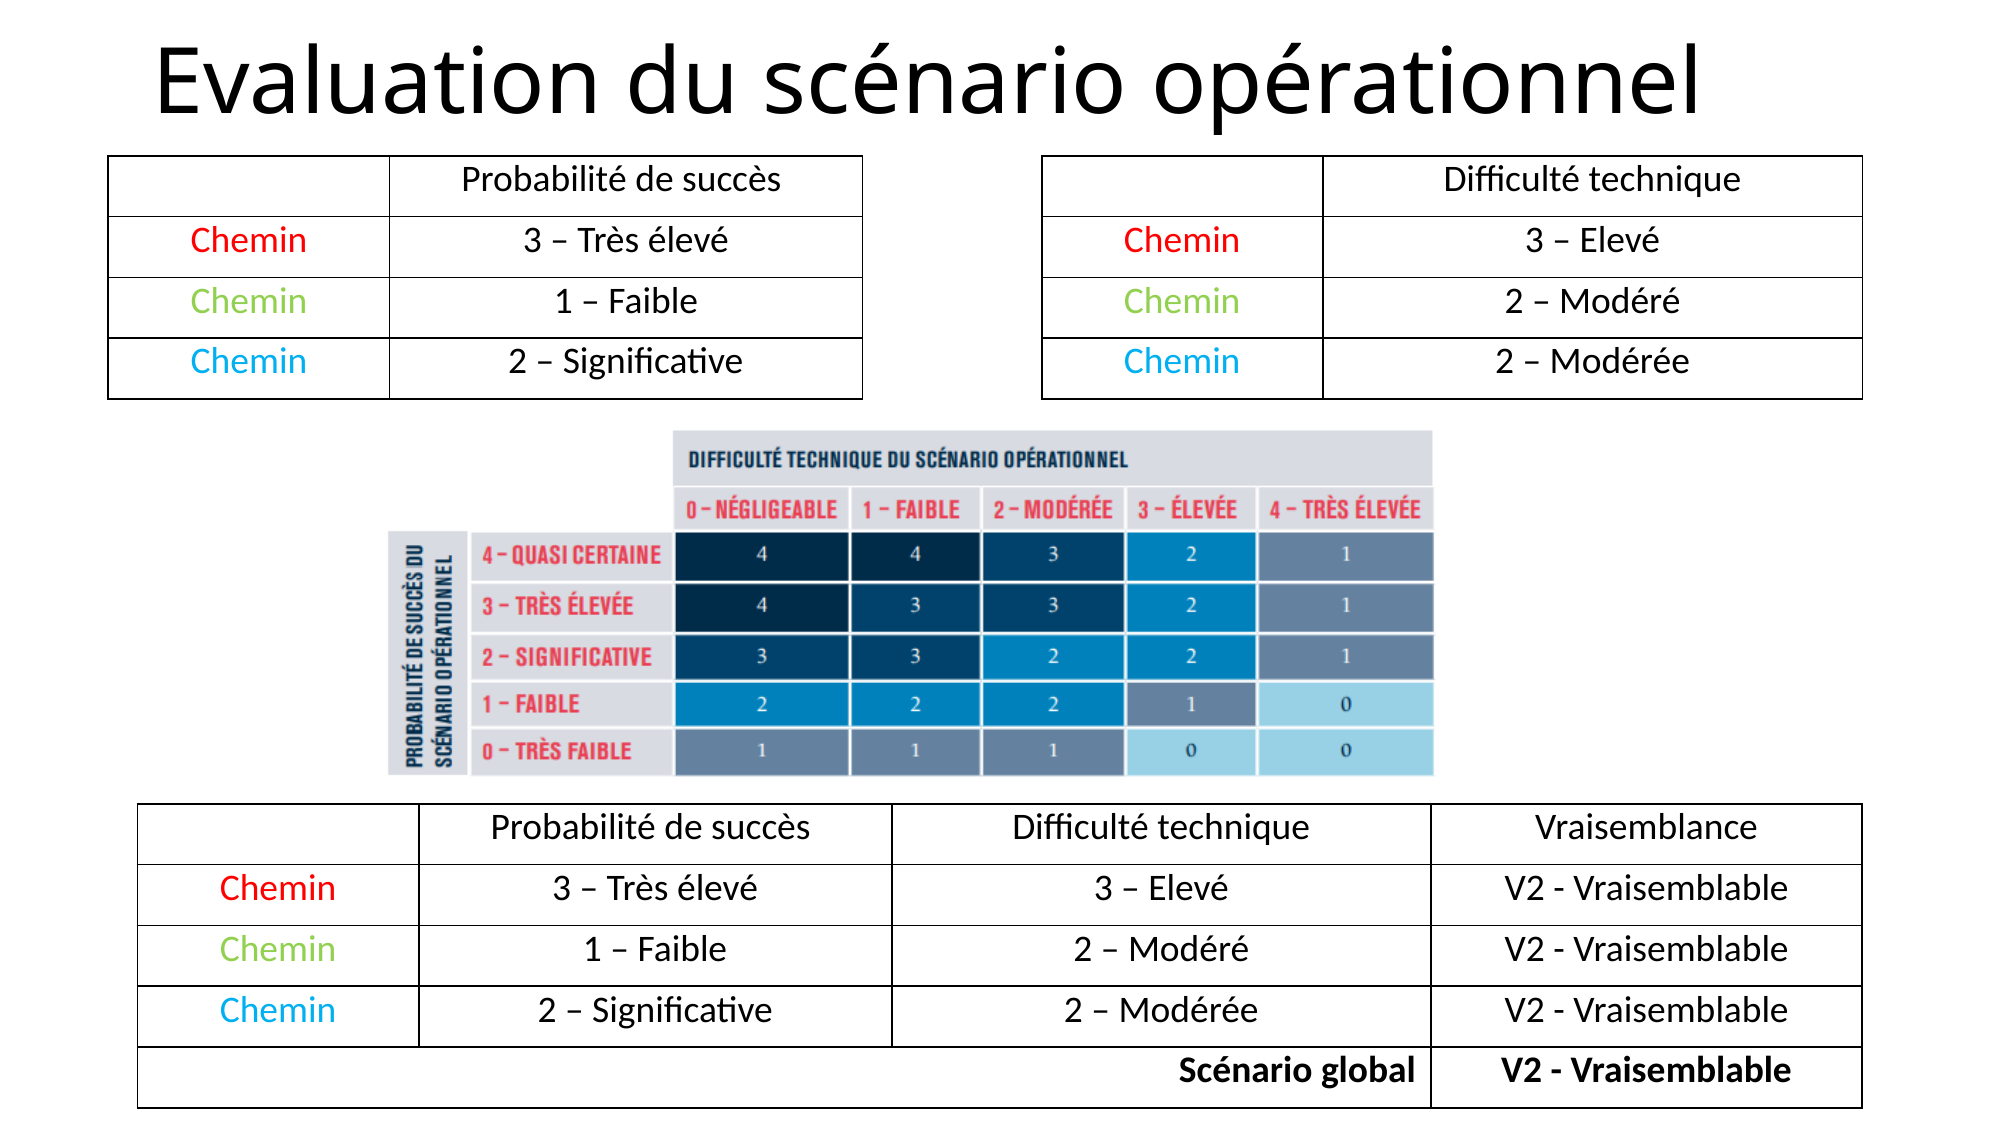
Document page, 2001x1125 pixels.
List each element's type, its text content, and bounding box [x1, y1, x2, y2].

table_cell 3 – Très élevé [390, 217, 862, 277]
table_header [1043, 157, 1322, 216]
table_cell Chemin [138, 926, 418, 985]
table_header [138, 805, 418, 864]
table_cell 2 – Modérée [1324, 339, 1862, 398]
picture [377, 408, 1461, 795]
table_cell 3 – Elevé [1324, 217, 1862, 277]
table_cell V2 - Vraisemblable [1432, 987, 1861, 1046]
table_cell 2 – Significative [420, 987, 891, 1046]
table_header [109, 157, 389, 216]
table_header Probabilité de succès [420, 805, 891, 864]
table_cell Chemin [1043, 217, 1322, 277]
table_cell 1 – Faible [420, 926, 891, 985]
table_cell 1 – Faible [390, 278, 862, 337]
table_cell Chemin [1043, 339, 1322, 398]
table_cell 2 – Modérée [893, 987, 1430, 1046]
table_cell 3 – Très élevé [420, 865, 891, 925]
table_cell V2 - Vraisemblable [1432, 865, 1861, 925]
table_cell Chemin [109, 339, 389, 398]
table_header Difficulté technique [1324, 157, 1862, 216]
table_cell 3 – Elevé [893, 865, 1430, 925]
table_cell Chemin [109, 217, 389, 277]
table_cell Chemin [109, 278, 389, 337]
title Evaluation du scénario opérationnel [137, 12, 1863, 157]
table_header Probabilité de succès [390, 157, 862, 216]
table_cell 2 – Significative [390, 339, 862, 398]
table_cell Scénario global [138, 1048, 1430, 1107]
table_header Difficulté technique [893, 805, 1430, 864]
table_cell 2 – Modéré [1324, 278, 1862, 337]
table_cell 2 – Modéré [893, 926, 1430, 985]
table_cell Chemin [138, 865, 418, 925]
table_cell Chemin [138, 987, 418, 1046]
table_header Vraisemblance [1432, 805, 1861, 864]
table_cell V2 - Vraisemblable [1432, 1048, 1861, 1107]
table_cell V2 - Vraisemblable [1432, 926, 1861, 985]
table_cell Chemin [1043, 278, 1322, 337]
